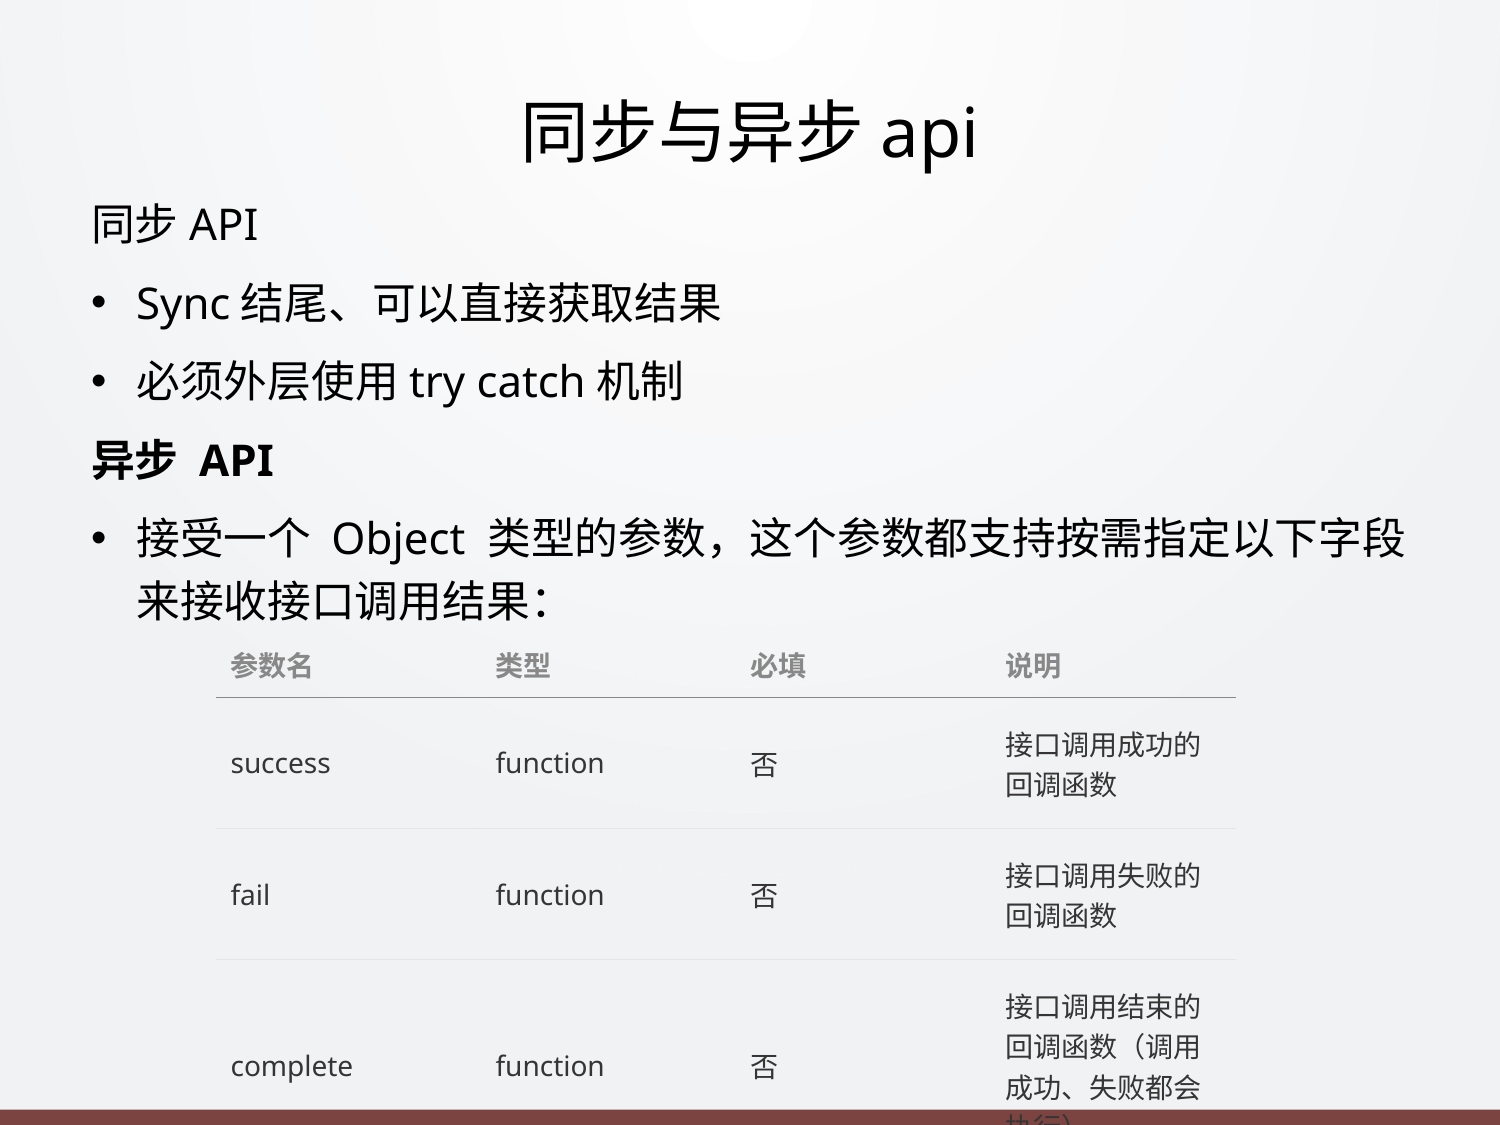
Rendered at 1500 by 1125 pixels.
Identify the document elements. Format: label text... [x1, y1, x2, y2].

table_cell 否 [726, 829, 981, 959]
table_cell 接口调用成功的回调函数 [981, 698, 1236, 828]
table_cell fail [216, 829, 471, 959]
table_header 类型 [471, 632, 726, 697]
table_cell 否 [726, 698, 981, 828]
table_cell 接口调用失败的回调函数 [981, 829, 1236, 959]
table_cell function [471, 960, 726, 1125]
table_cell function [471, 829, 726, 959]
table_cell 接口调用结束的回调函数（调用成功、失败都会执行） [981, 960, 1236, 1125]
table_cell 否 [726, 960, 981, 1125]
title 同步与异步api [76, 66, 1424, 178]
table_cell function [471, 698, 726, 828]
table_header 参数名 [216, 632, 471, 697]
table_header 说明 [981, 632, 1236, 697]
list 同步API Sync结尾、可以直接获取结果 必须外层使用try catch机制 异步 API 接受一个 Object 类型的参数，这个参数都支持按需指定以下字段来接收接口调用结果： [76, 178, 1424, 947]
table_header 必填 [726, 632, 981, 697]
table_cell success [216, 698, 471, 828]
table_cell complete [216, 960, 471, 1125]
